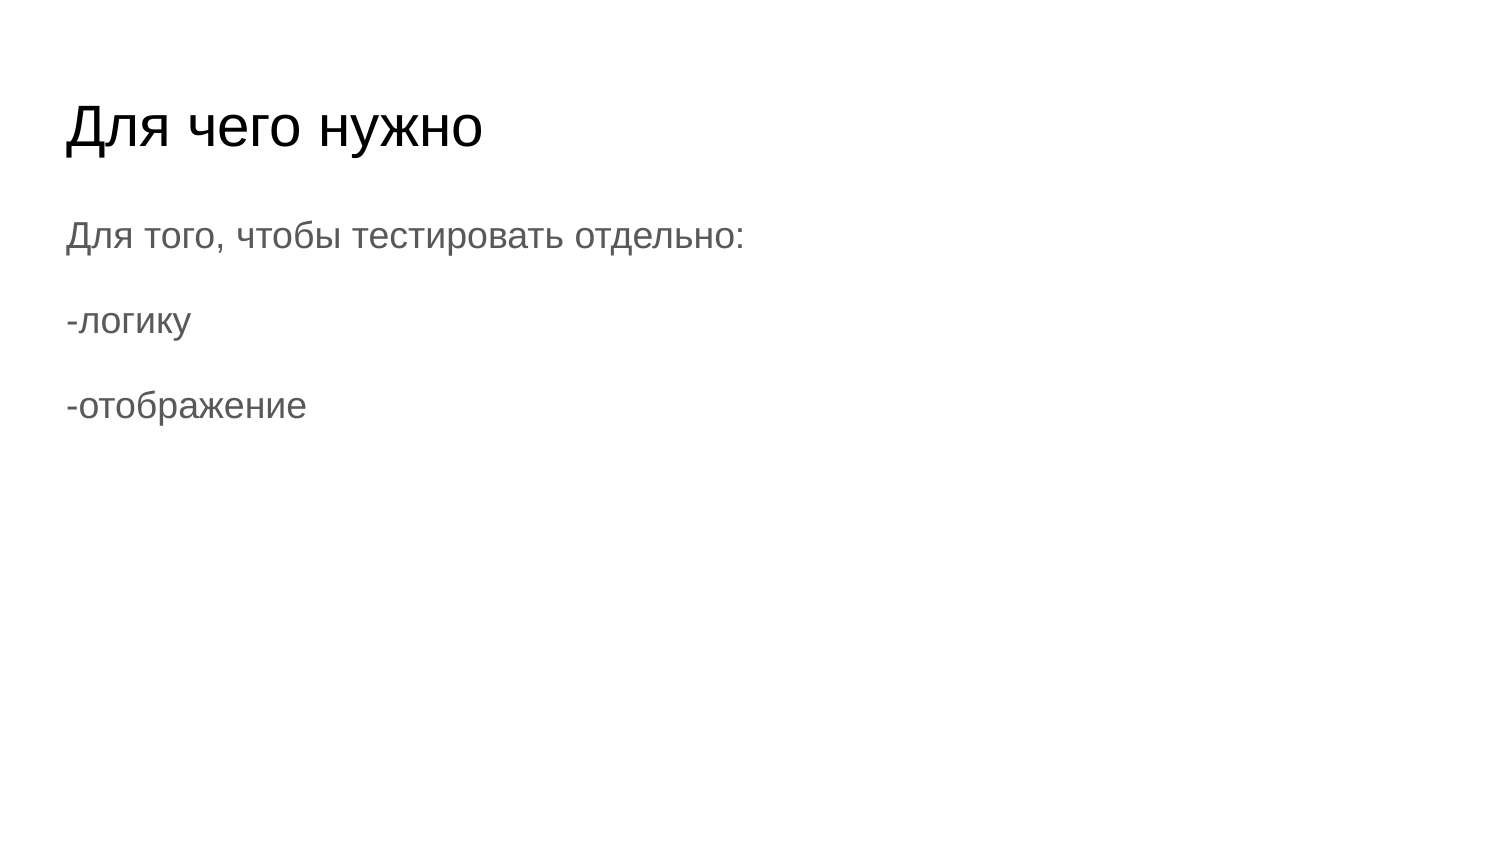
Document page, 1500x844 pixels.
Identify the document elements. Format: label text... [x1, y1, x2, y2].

title Для чего нужно [51, 72, 1449, 167]
list Для того, чтобы тестировать отдельно: -логику -отображение [51, 189, 1449, 750]
